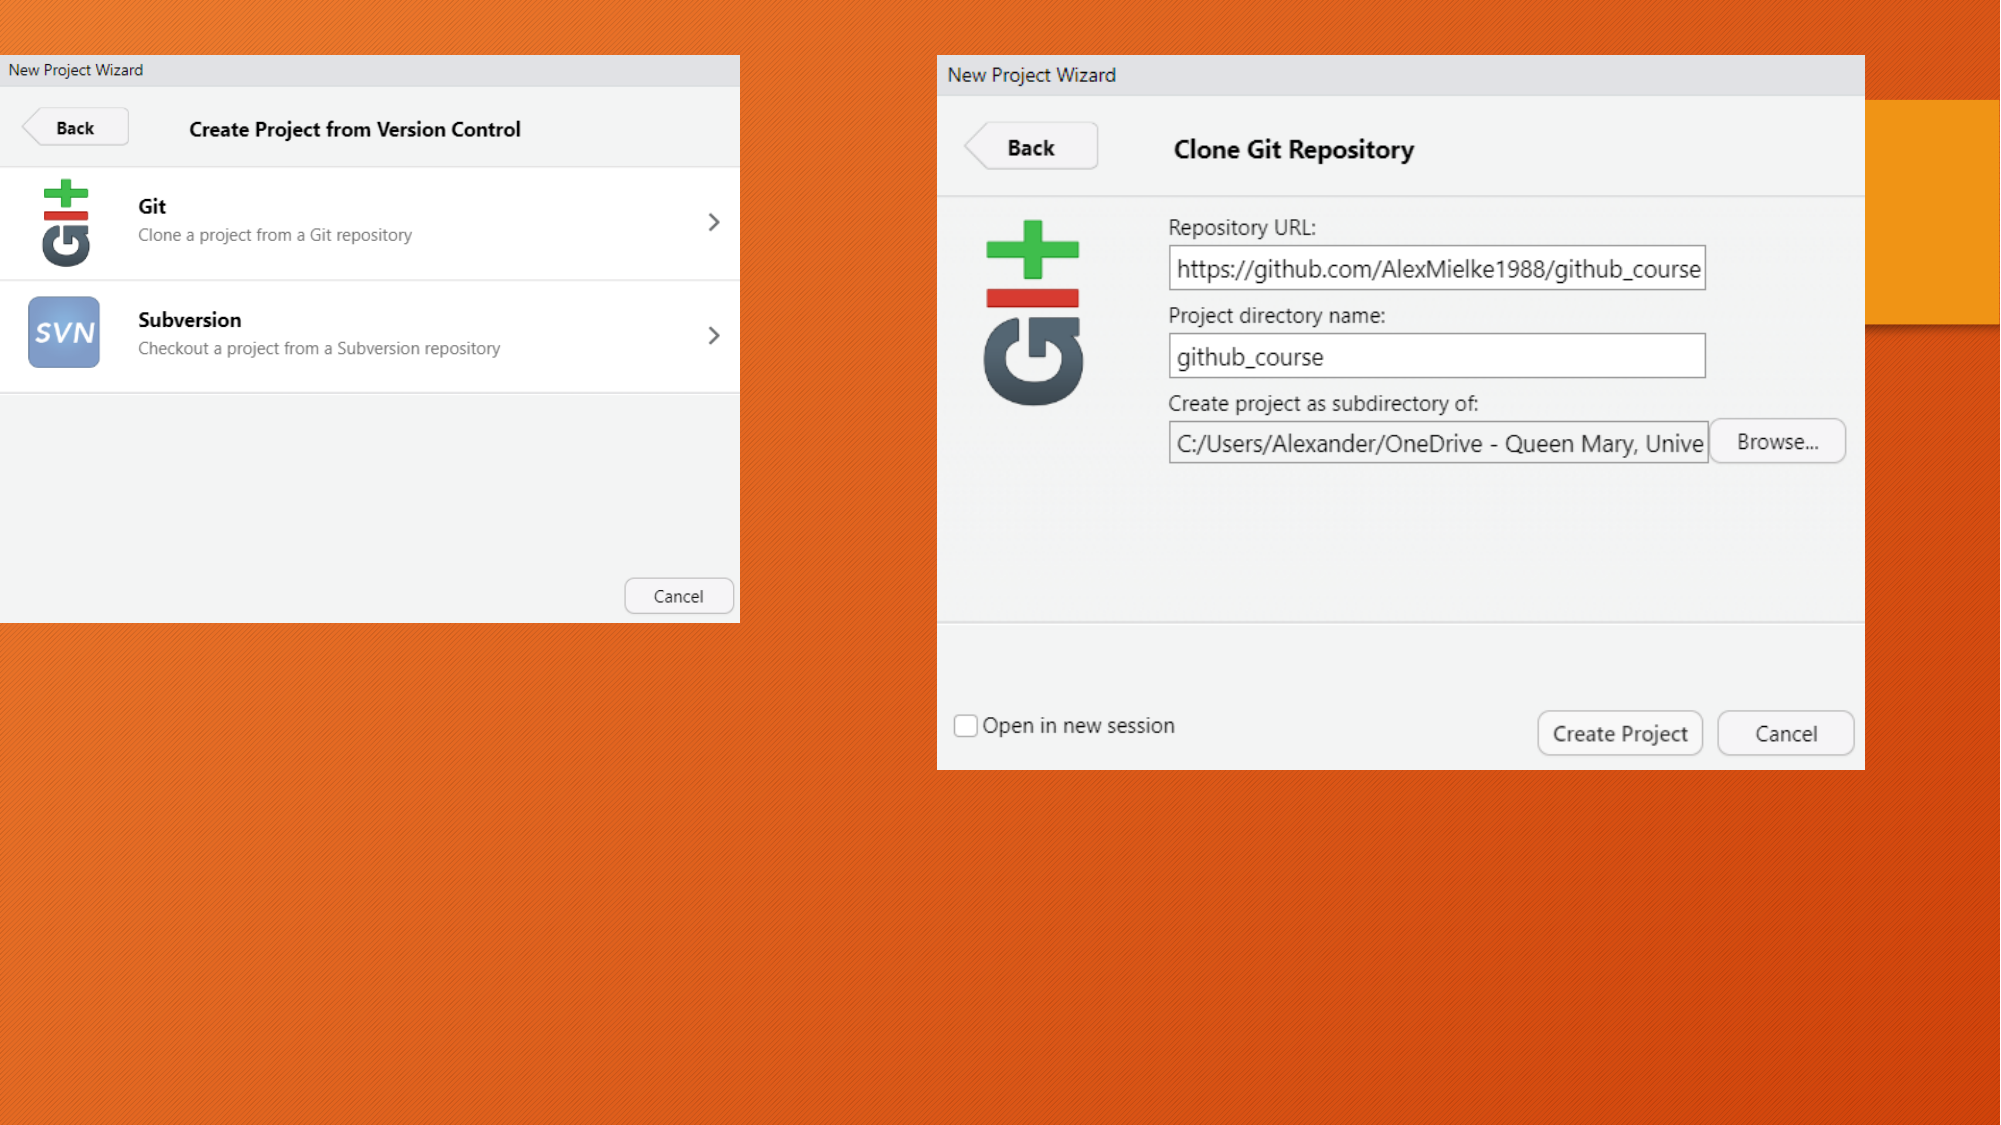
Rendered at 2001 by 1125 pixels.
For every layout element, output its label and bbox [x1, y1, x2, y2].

picture [936, 55, 2000, 770]
picture [0, 55, 741, 623]
